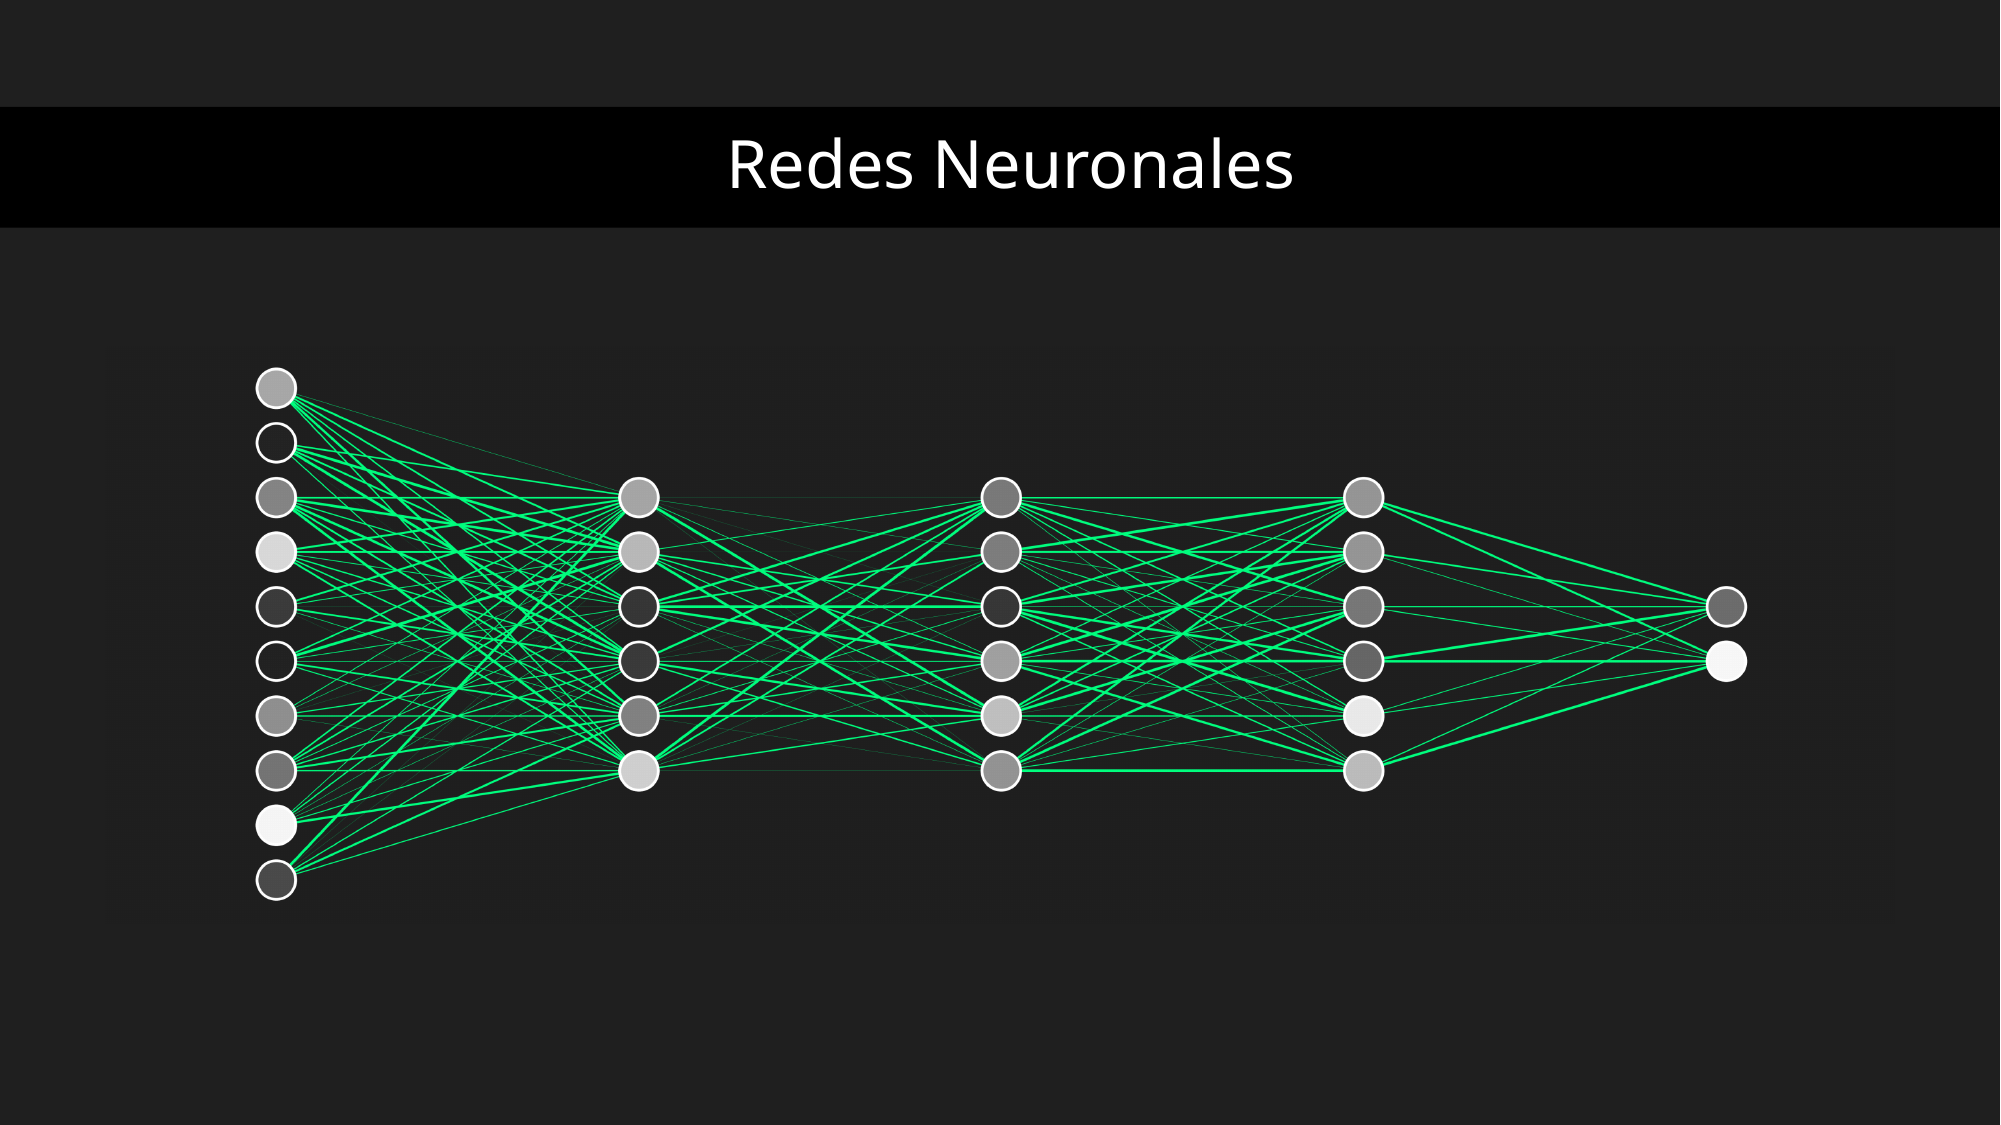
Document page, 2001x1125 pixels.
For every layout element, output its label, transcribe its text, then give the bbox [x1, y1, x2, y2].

picture [104, 346, 1895, 925]
title Redes Neuronales [91, 105, 1931, 228]
text_box [0, 105, 2000, 229]
